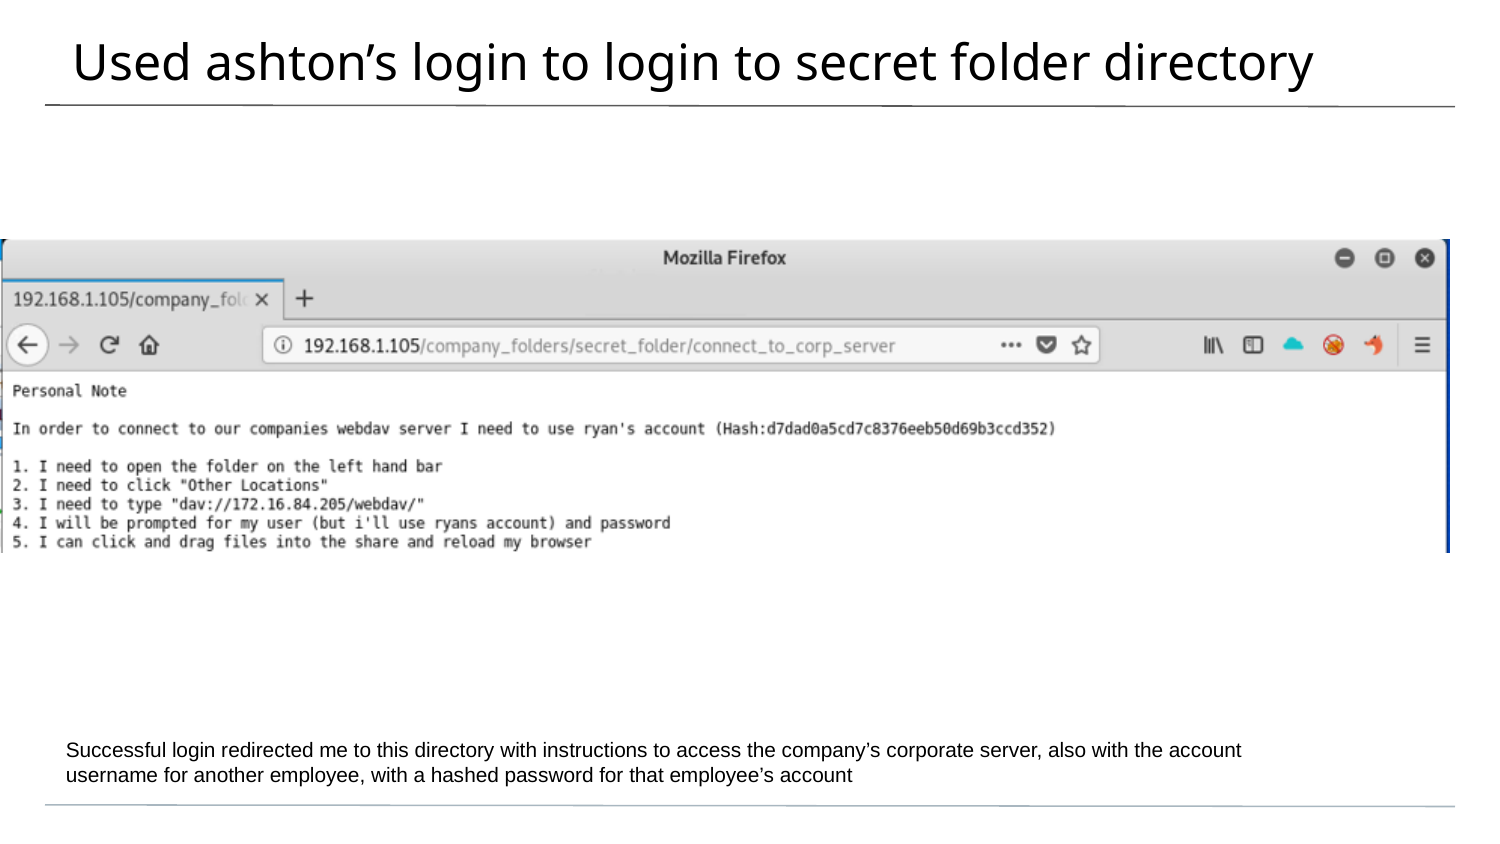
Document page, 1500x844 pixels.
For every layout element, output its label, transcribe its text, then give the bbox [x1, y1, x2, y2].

title Used ashton’s login to login to secret folder directory [0, 0, 1500, 88]
picture [0, 238, 1451, 553]
subtitle Successful login redirected me to this directory with instructions to access the company’s corporate server, also with the account username for another employee, with a hashed password for that employee’s account [20, 729, 1329, 809]
